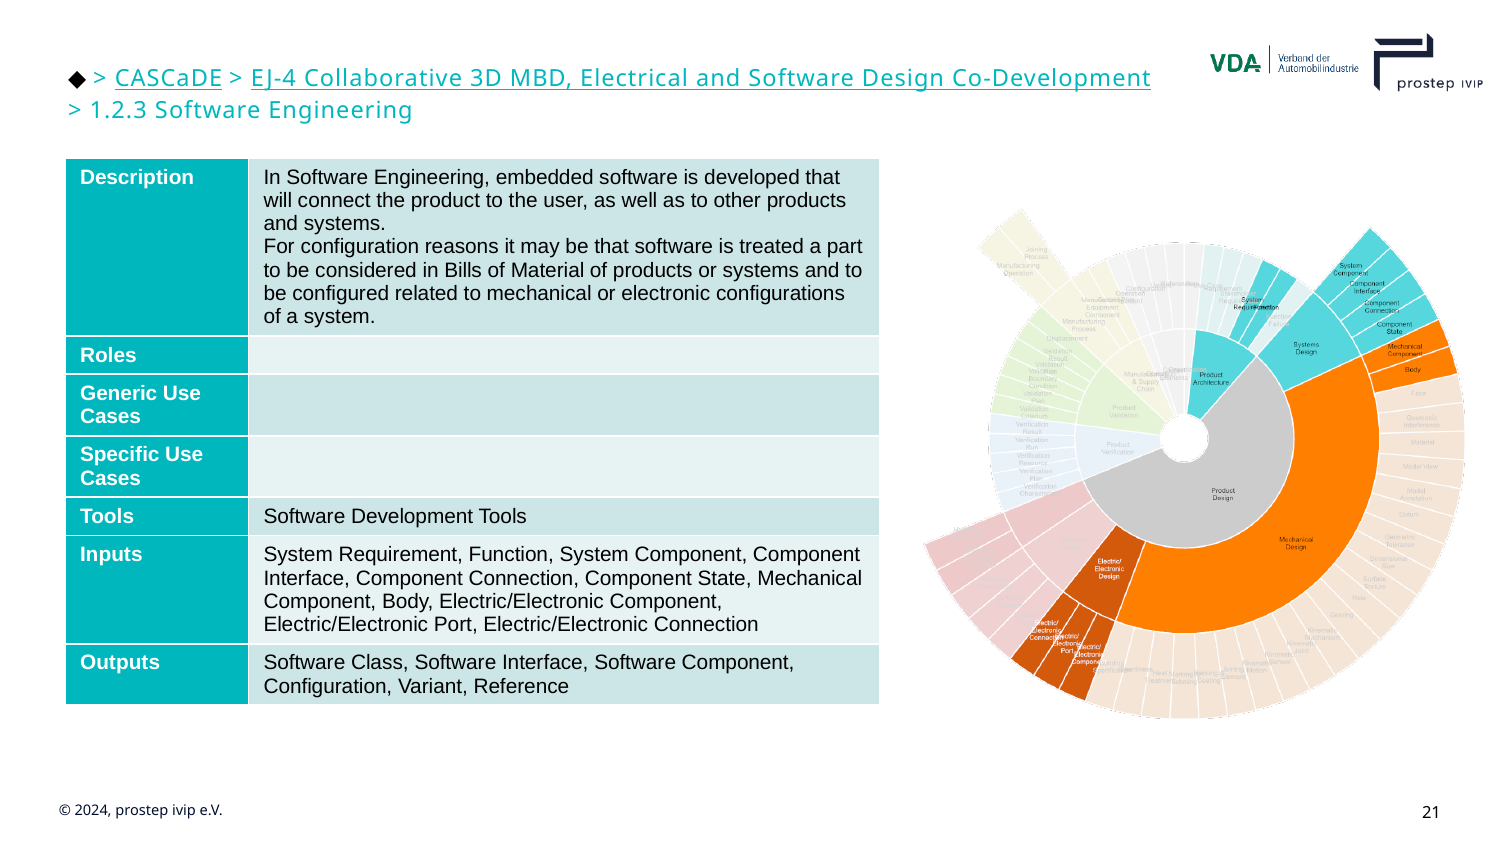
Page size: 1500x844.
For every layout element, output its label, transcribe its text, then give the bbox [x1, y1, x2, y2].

picture [903, 157, 1465, 719]
picture [1373, 32, 1483, 92]
table_cell [249, 337, 879, 373]
table_cell Tools [66, 498, 248, 535]
picture [1208, 43, 1360, 75]
table_cell System Requirement, Function, System Component, Component Interface, Component Connection, Component State, Mechanical Component, Body, Electric/Electronic Component, Electric/Electronic Port, Electric/Electronic Connection [249, 536, 879, 643]
table_cell Software Class, Software Interface, Software Component, Configuration, Variant, Reference [249, 645, 879, 704]
table_header In Software Engineering, embedded software is developed that will connect the product to the user, as well as to other products and systems. For configuration reasons it may be that software is treated a part to be considered in Bills of Material of products or systems and to be configured related to mechanical or electronic configurations of a system. [249, 159, 879, 335]
table_cell [249, 375, 879, 435]
table_cell Specific Use Cases [66, 437, 248, 496]
table_cell Outputs [66, 645, 248, 704]
table_cell Inputs [66, 536, 248, 643]
table_cell Software Development Tools [249, 498, 879, 535]
table_cell Generic Use Cases [66, 375, 248, 435]
title ◆ > CASCaDE > EJ-4 Collaborative 3D MBD, Electrical and Software Design Co-Development > 1.2.3 Software Engineering [53, 55, 1177, 158]
table_header Description [66, 159, 248, 335]
table_cell Roles [66, 337, 248, 373]
table_cell [249, 437, 879, 496]
